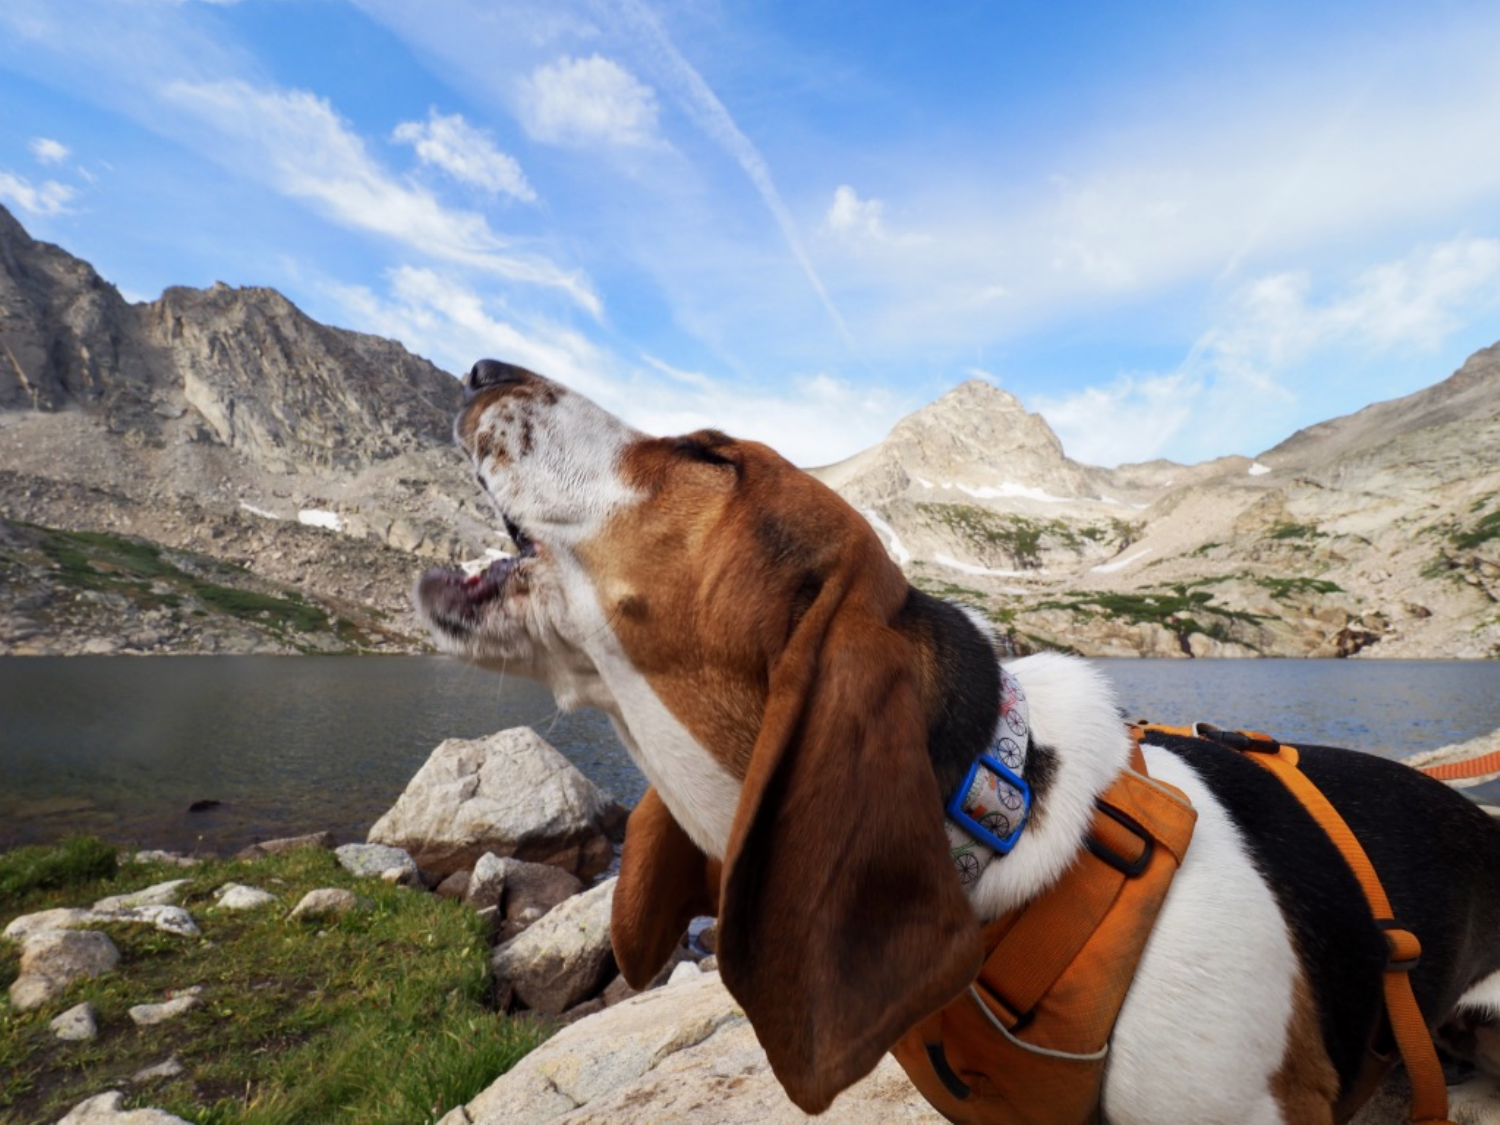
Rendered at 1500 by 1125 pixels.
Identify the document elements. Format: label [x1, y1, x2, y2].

list [0, 0, 1500, 1125]
